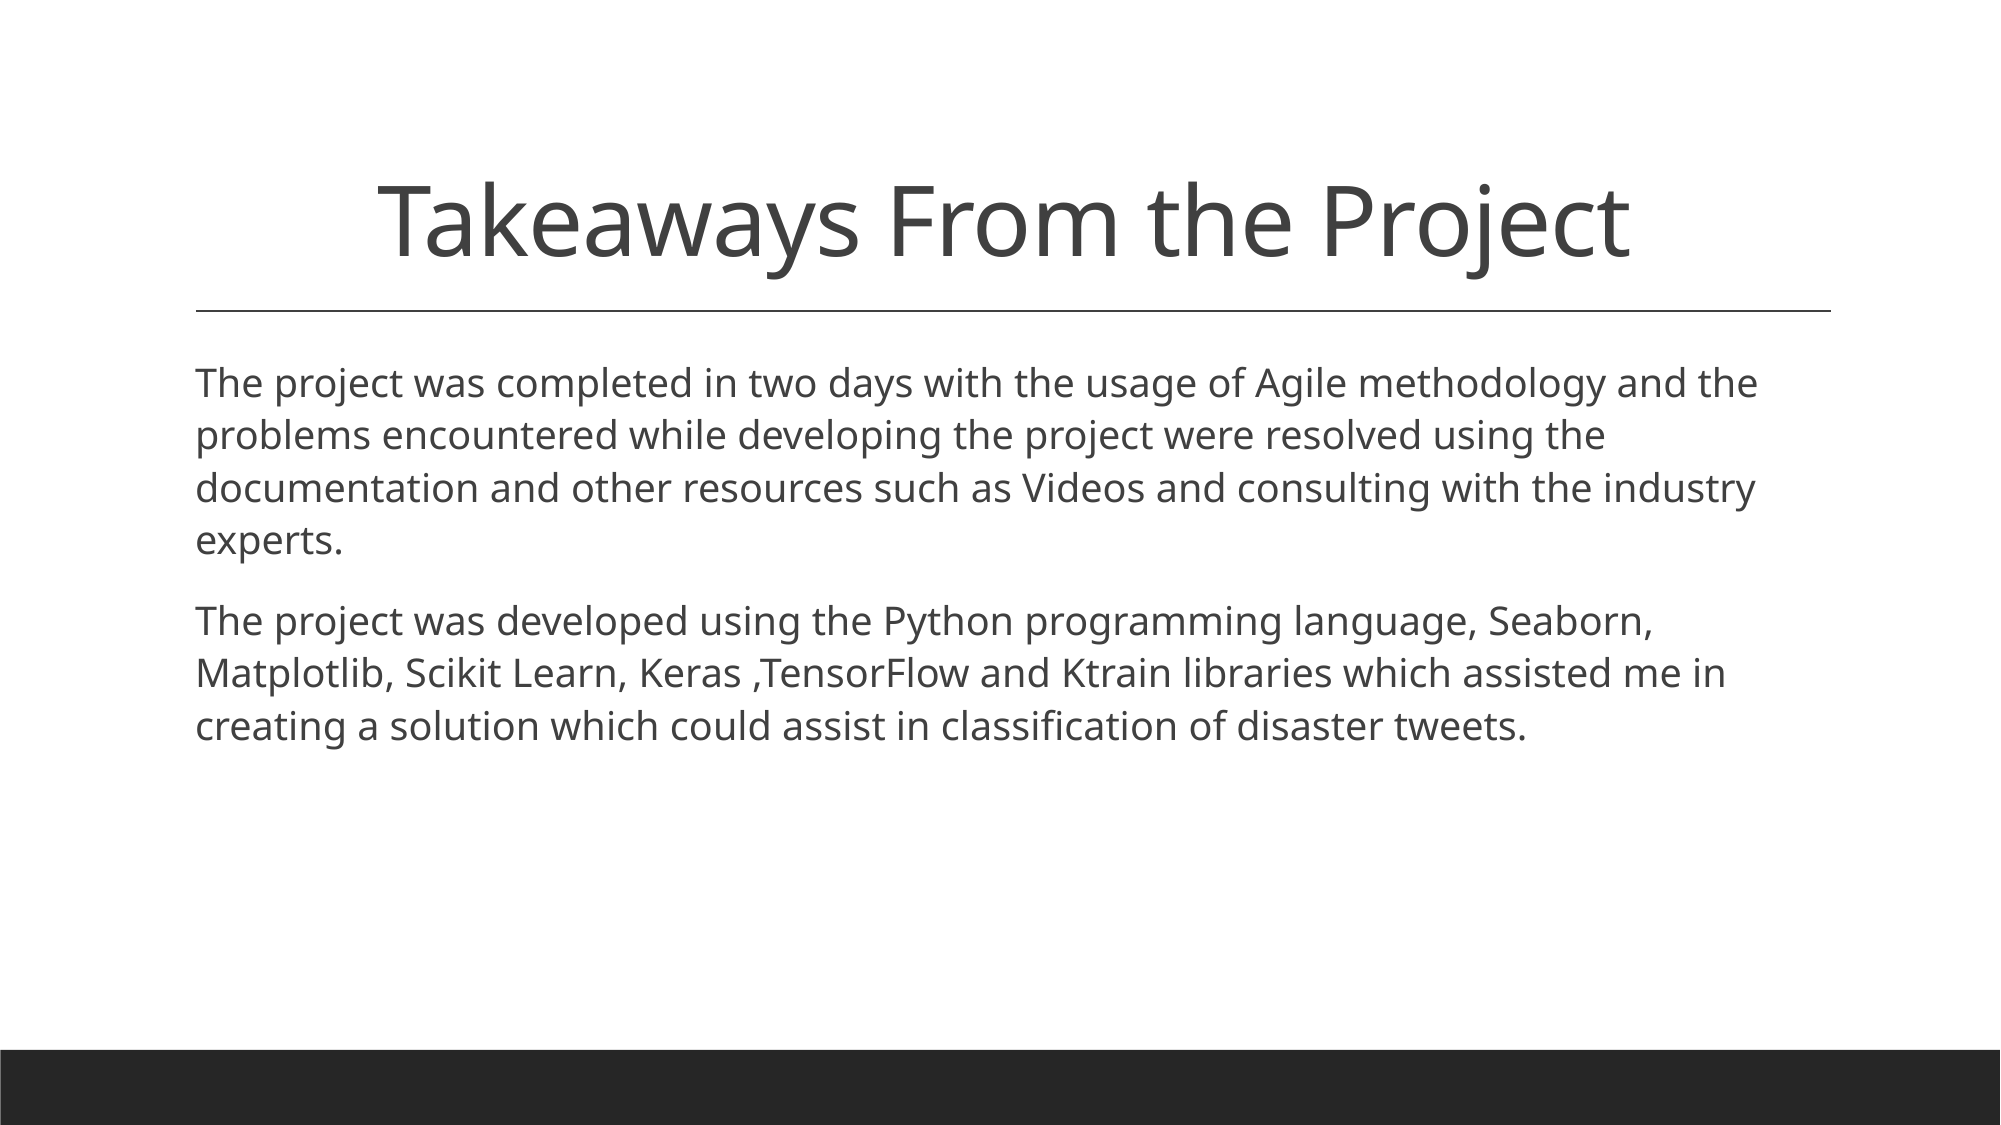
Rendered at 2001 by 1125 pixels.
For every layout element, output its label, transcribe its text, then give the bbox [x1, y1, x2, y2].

title Takeaways From the Project [180, 47, 1830, 285]
list The project was completed in two days with the usage of Agile methodology and the problems encountered while developing the project were resolved using the documentation and other resources such as Videos and consulting with the industry experts. The project was developed using the Python programming language, Seaborn, Matplotlib, Scikit Learn, Keras ,TensorFlow and Ktrain libraries which assisted me in creating a solution which could assist in classification of disaster tweets. [180, 345, 1830, 963]
